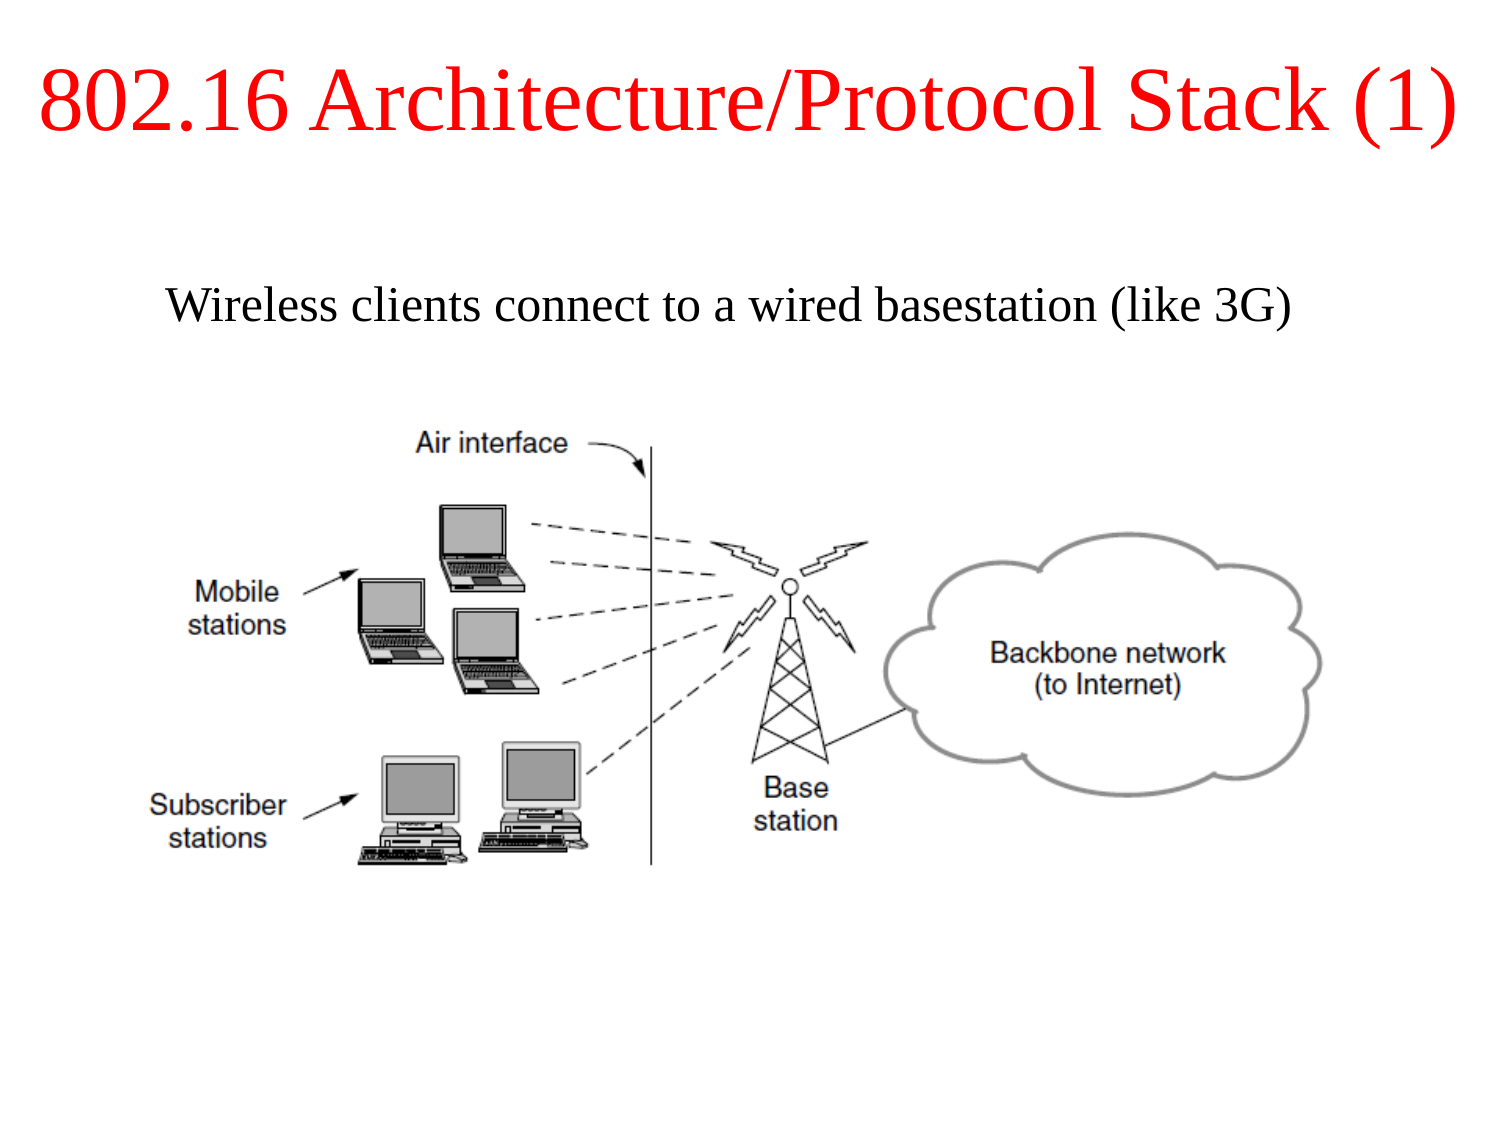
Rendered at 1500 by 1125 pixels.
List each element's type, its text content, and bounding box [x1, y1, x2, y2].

title 802.16 Architecture/Protocol Stack (1) [0, 0, 1500, 188]
picture [114, 420, 1386, 890]
list Wireless clients connect to a wired basestation (like 3G) [150, 264, 1428, 1019]
